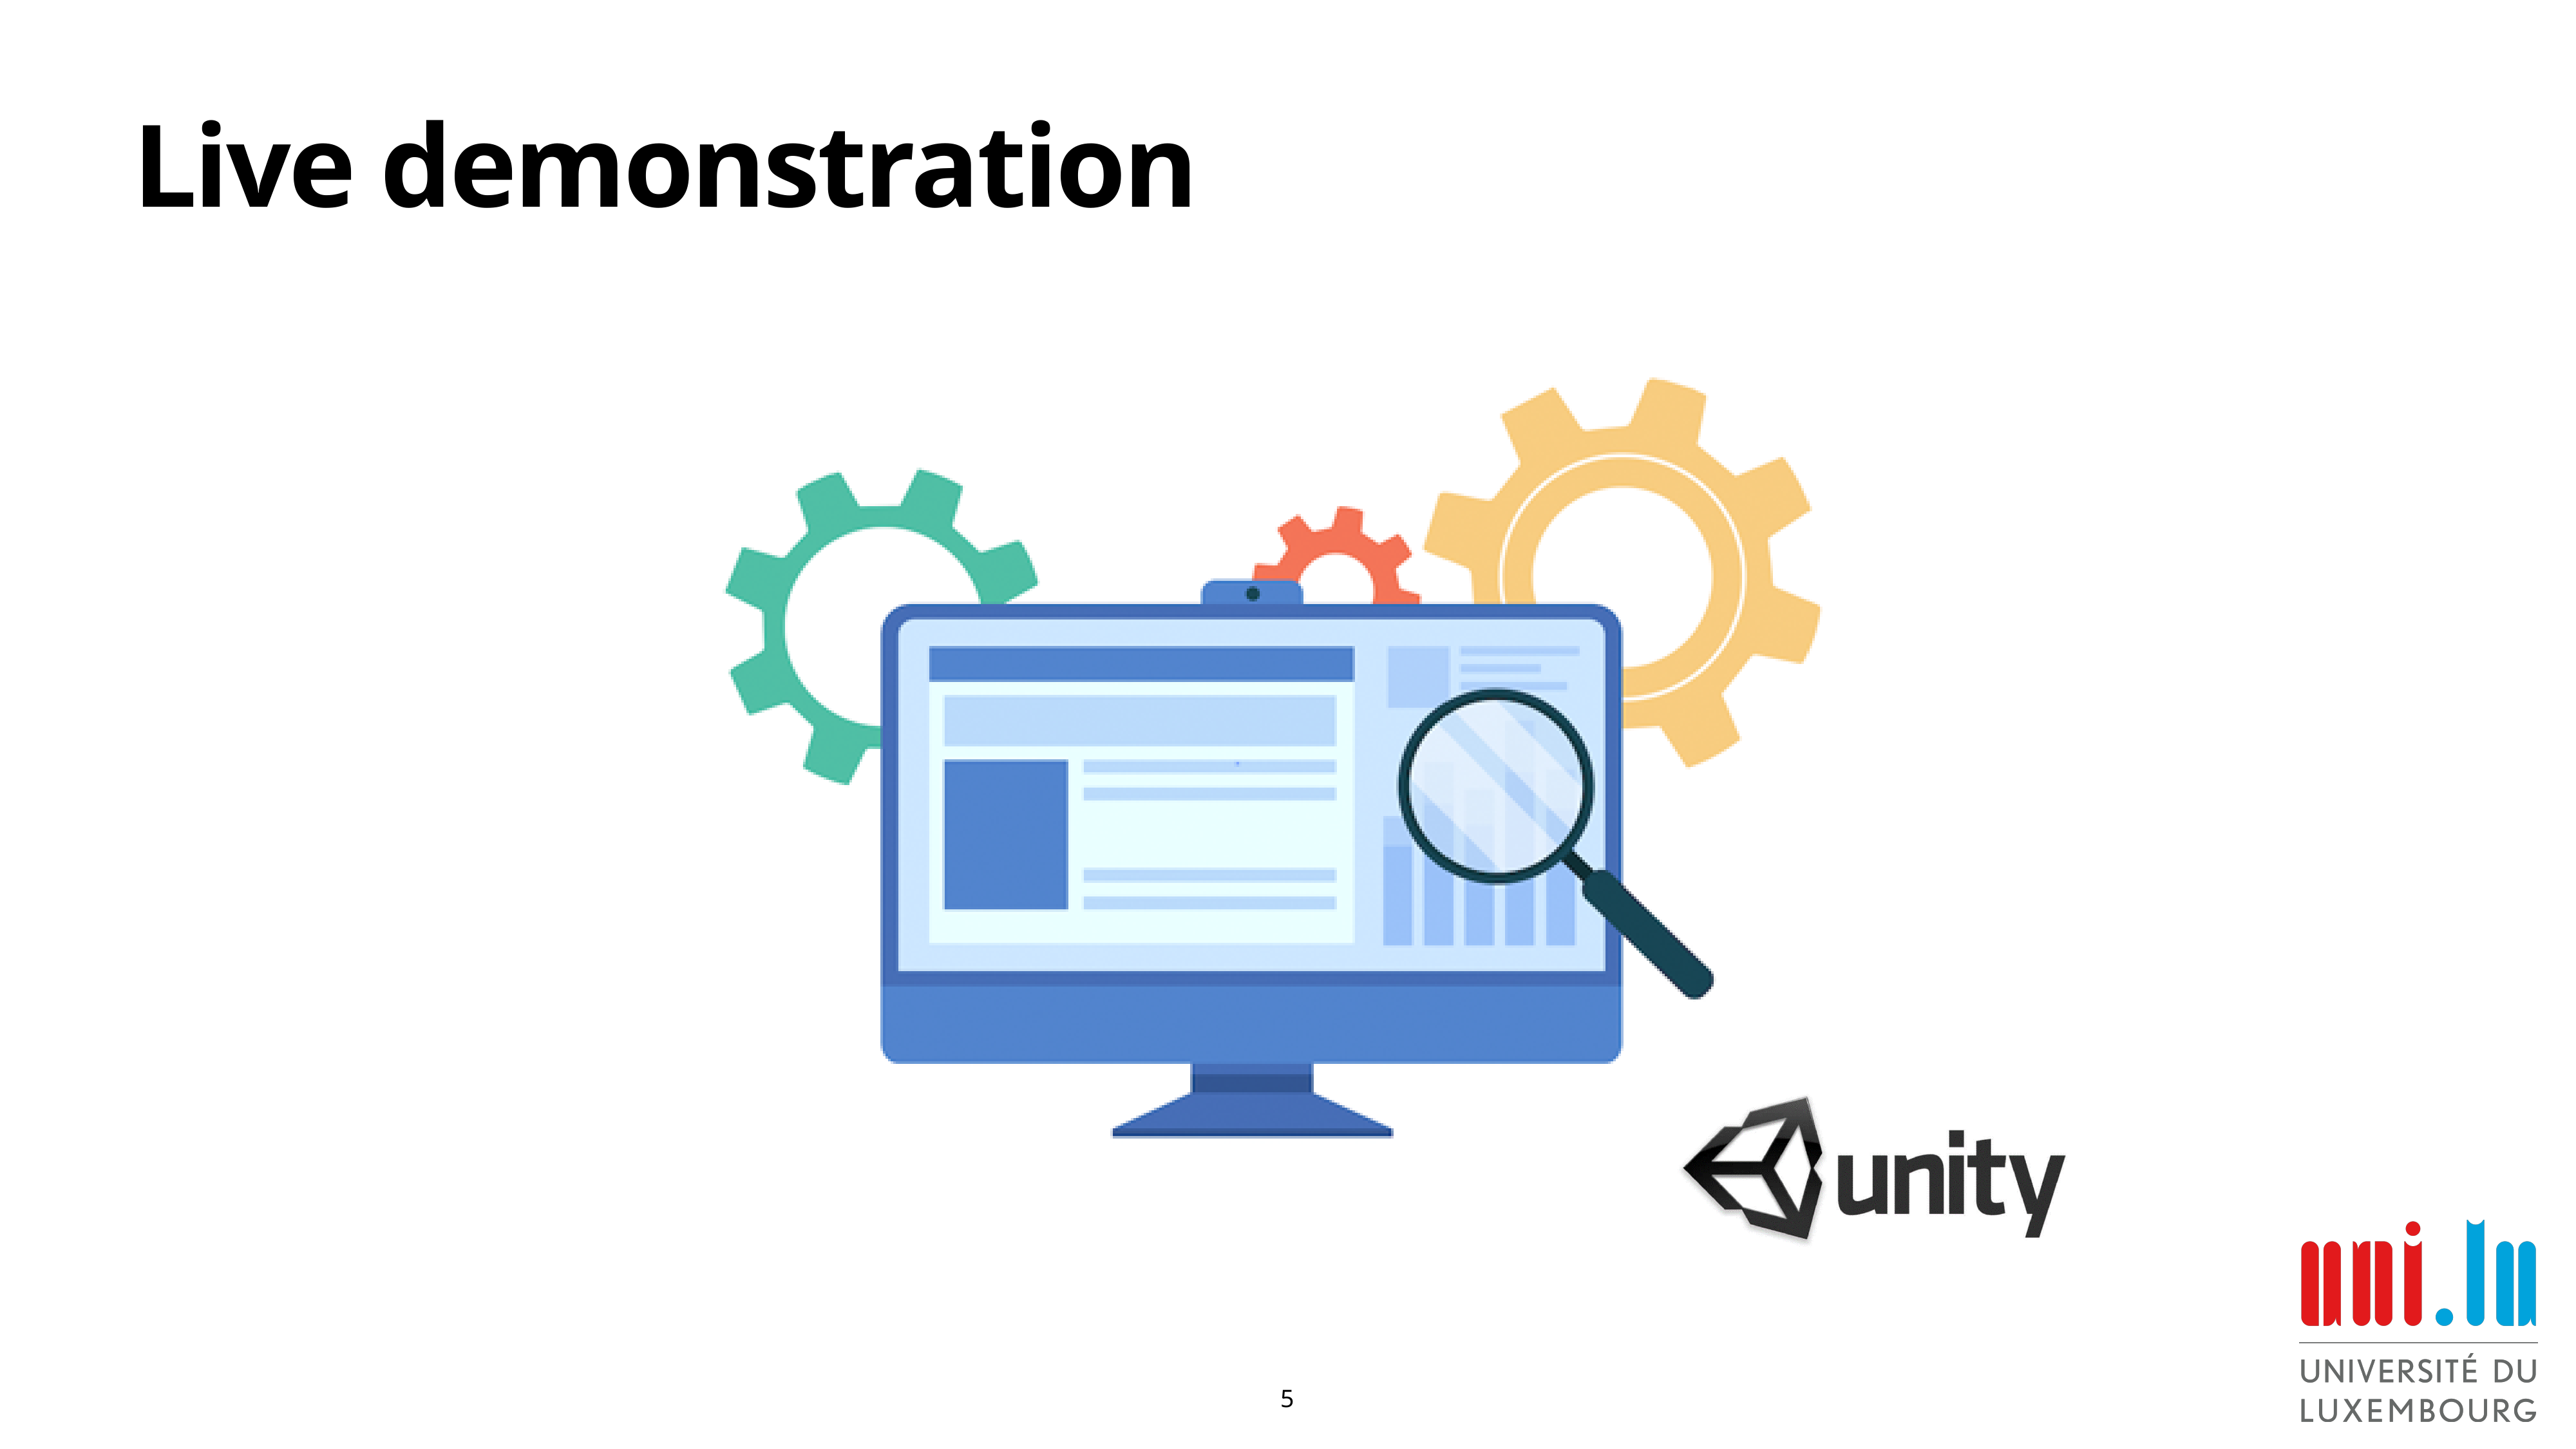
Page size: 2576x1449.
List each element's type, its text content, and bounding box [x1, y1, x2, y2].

picture [2299, 1220, 2538, 1422]
picture [2468, 1220, 2483, 1224]
title Live demonstration [127, 113, 2449, 266]
picture [365, 372, 2171, 1336]
slide_number 5 [1274, 1381, 1301, 1422]
